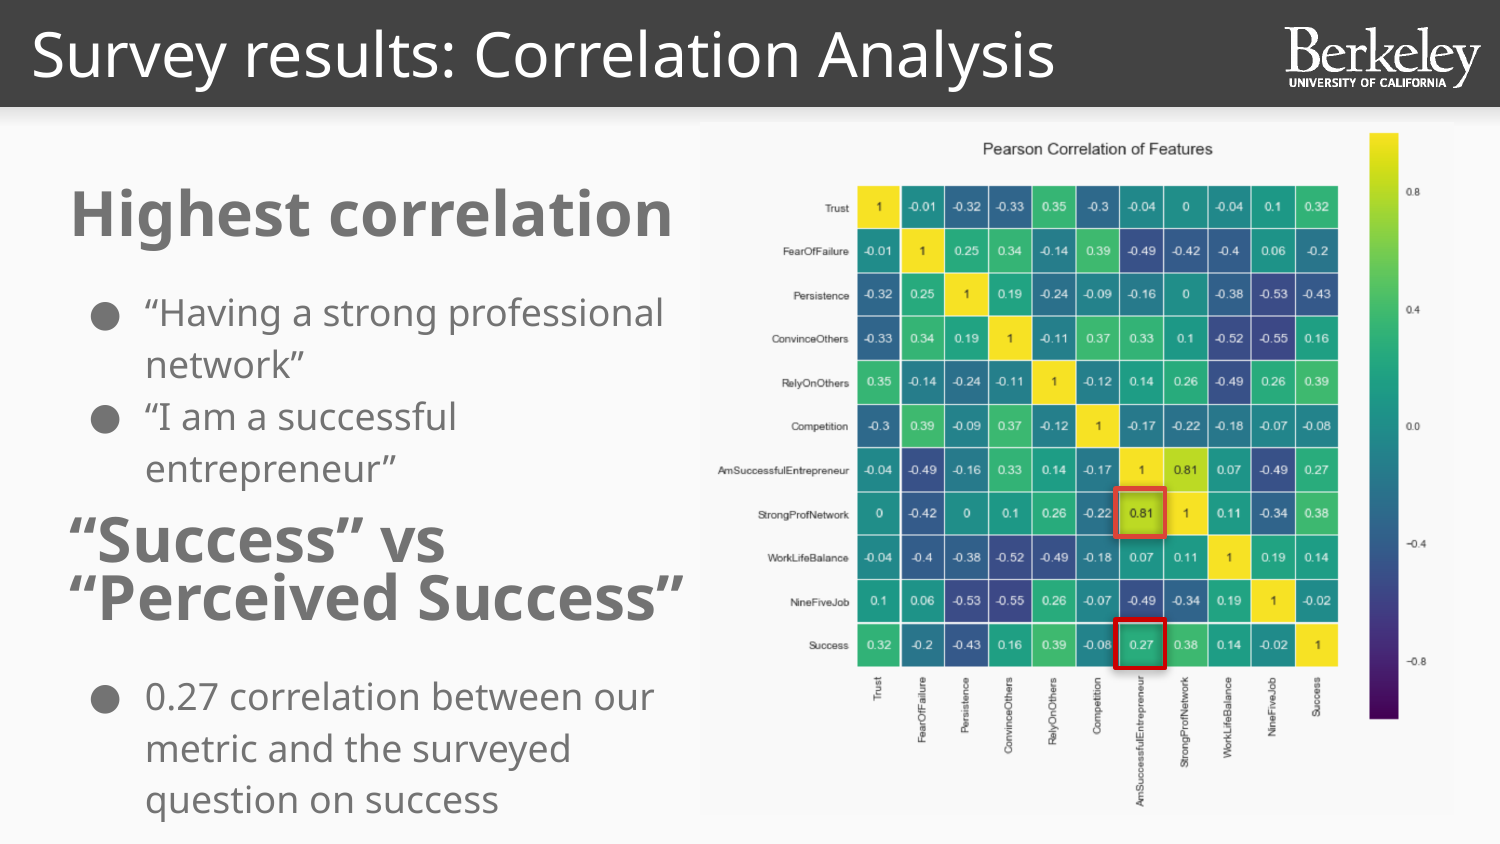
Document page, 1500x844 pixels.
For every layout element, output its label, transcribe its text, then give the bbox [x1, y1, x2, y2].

list “Perceived Success” 0.27 correlation between our metric and the surveyed question on success [55, 531, 695, 755]
title Survey results: Correlation Analysis [16, 2, 1249, 102]
picture [700, 121, 1454, 815]
list Highest correlation “Having a strong professional network” “I am a successful entrepreneur” [55, 148, 695, 372]
text_box “Success” vs [55, 500, 601, 564]
picture [1251, 2, 1498, 112]
